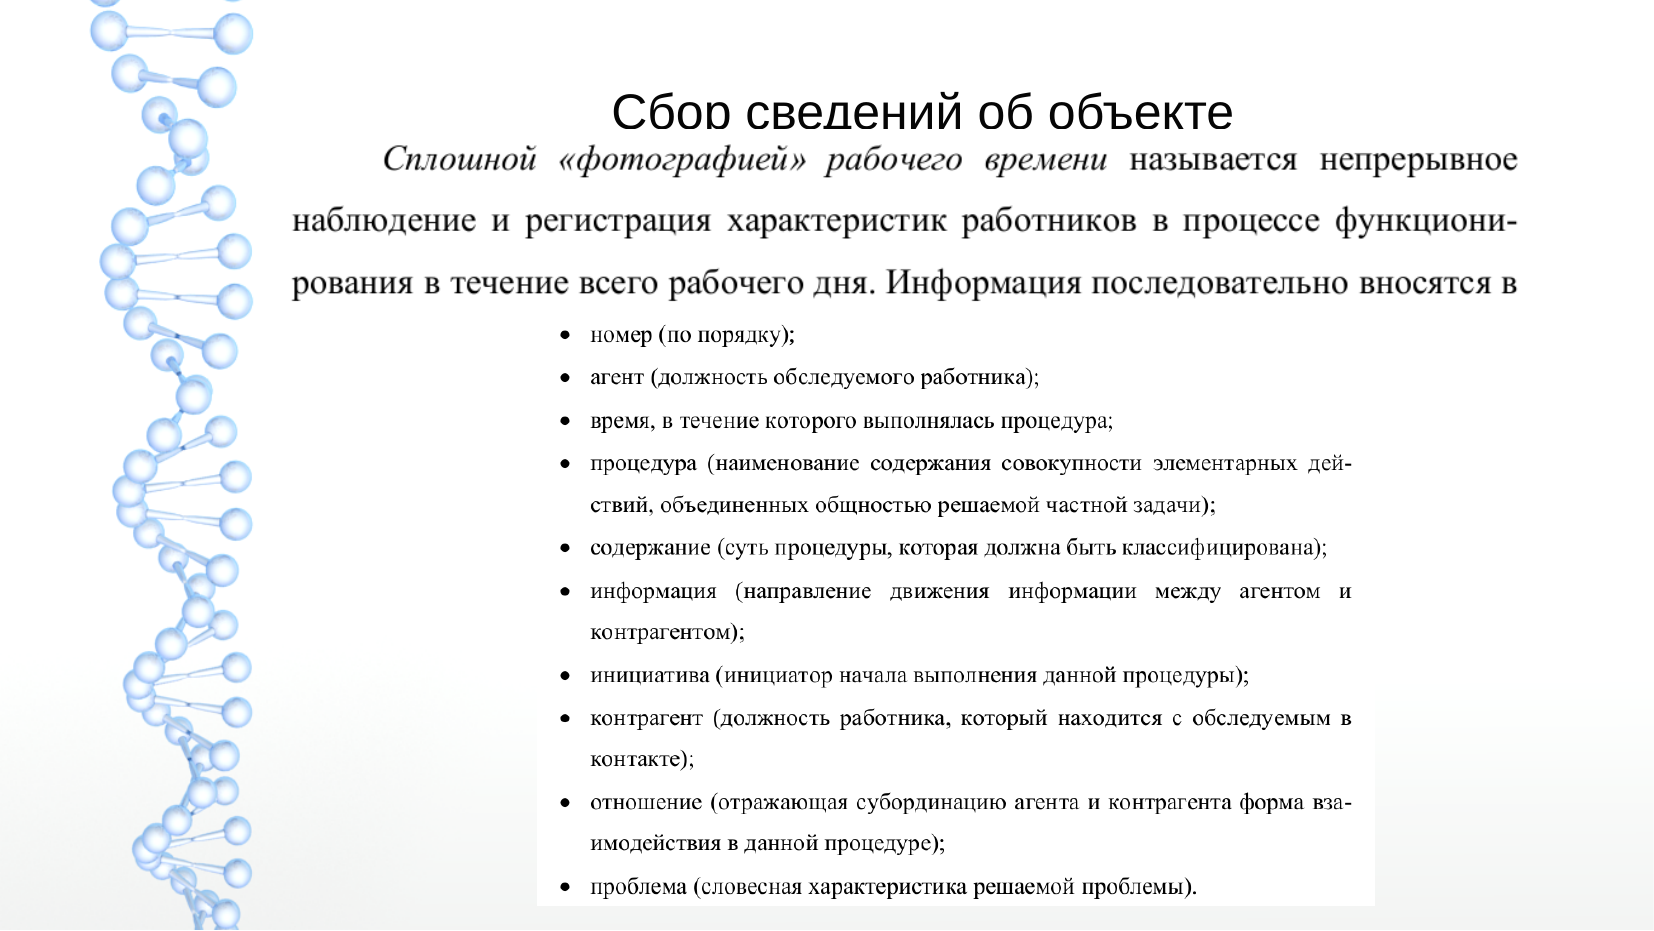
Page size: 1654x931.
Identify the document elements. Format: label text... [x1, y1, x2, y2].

picture [0, 0, 1654, 930]
text_box Сбор сведений об объекте [265, 35, 1595, 189]
